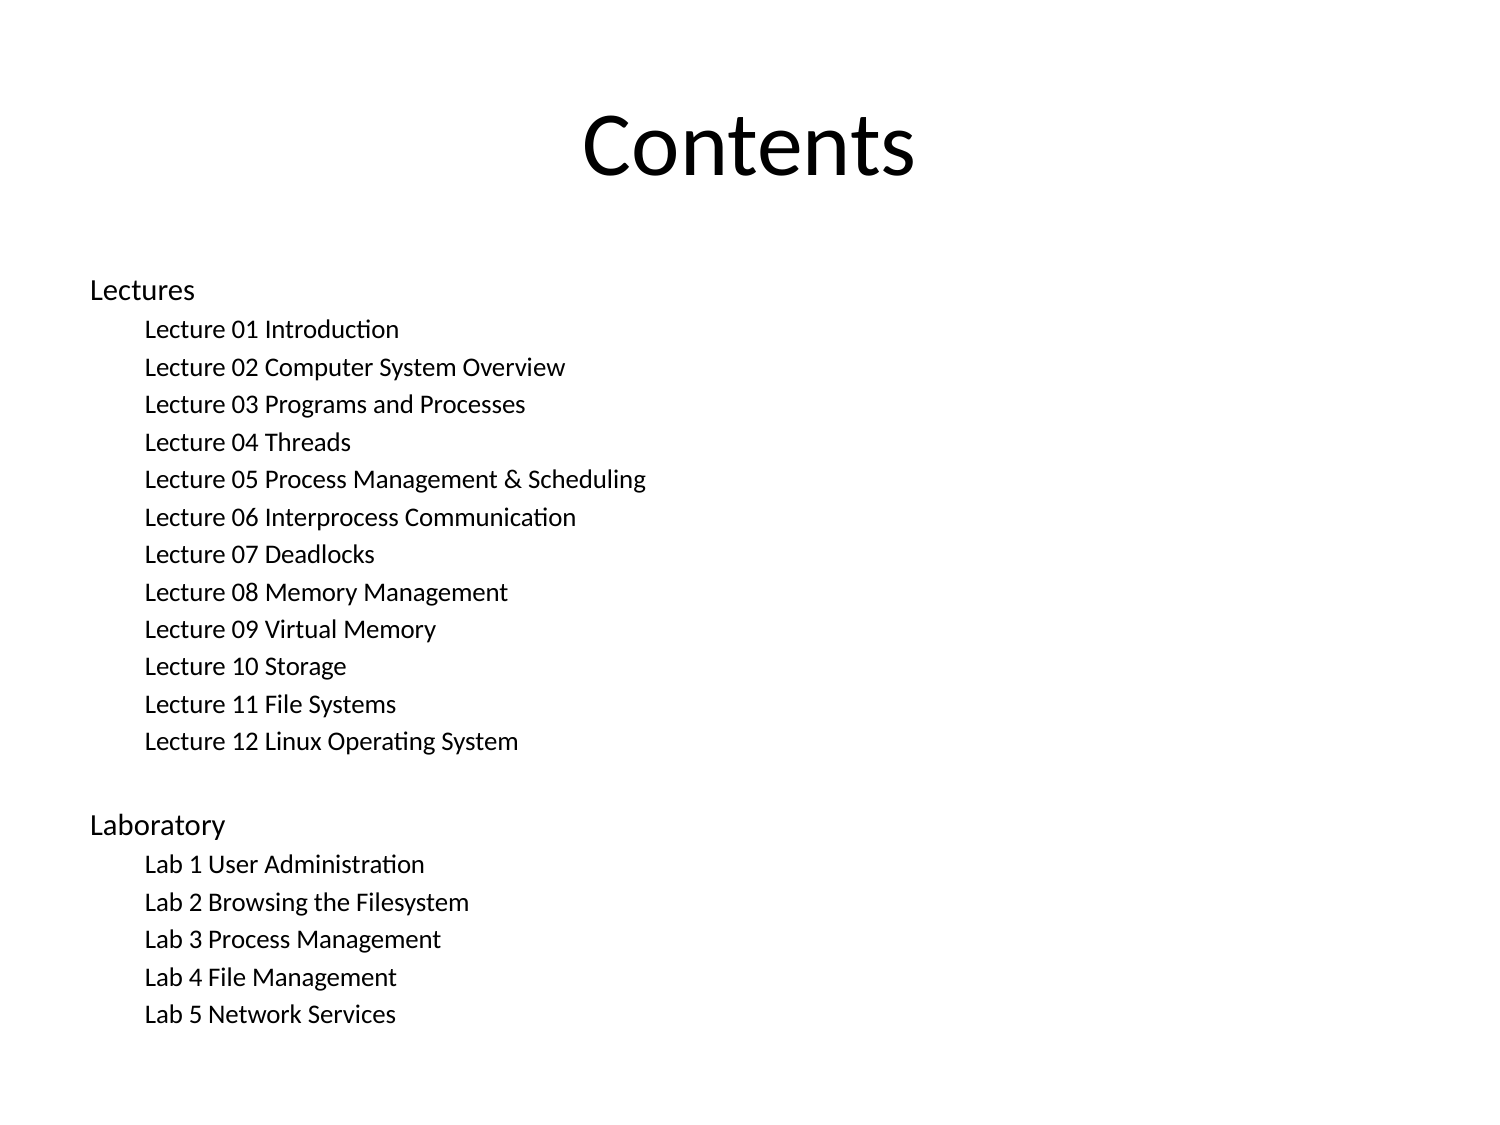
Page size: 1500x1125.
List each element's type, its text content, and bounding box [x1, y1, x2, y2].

title Contents [75, 45, 1425, 233]
list Lectures Lecture 01 Introduction Lecture 02 Computer System Overview Lecture 03 Programs and Processes Lecture 04 Threads Lecture 05 Process Management & Scheduling Lecture 06 Interprocess Communication Lecture 07 Deadlocks Lecture 08 Memory Management Lecture 09 Virtual Memory Lecture 10 Storage Lecture 11 File Systems Lecture 12 Linux Operating System Laboratory Lab 1 User Administration Lab 2 Browsing the Filesystem Lab 3 Process Management Lab 4 File Management Lab 5 Network Services [75, 262, 1425, 1047]
